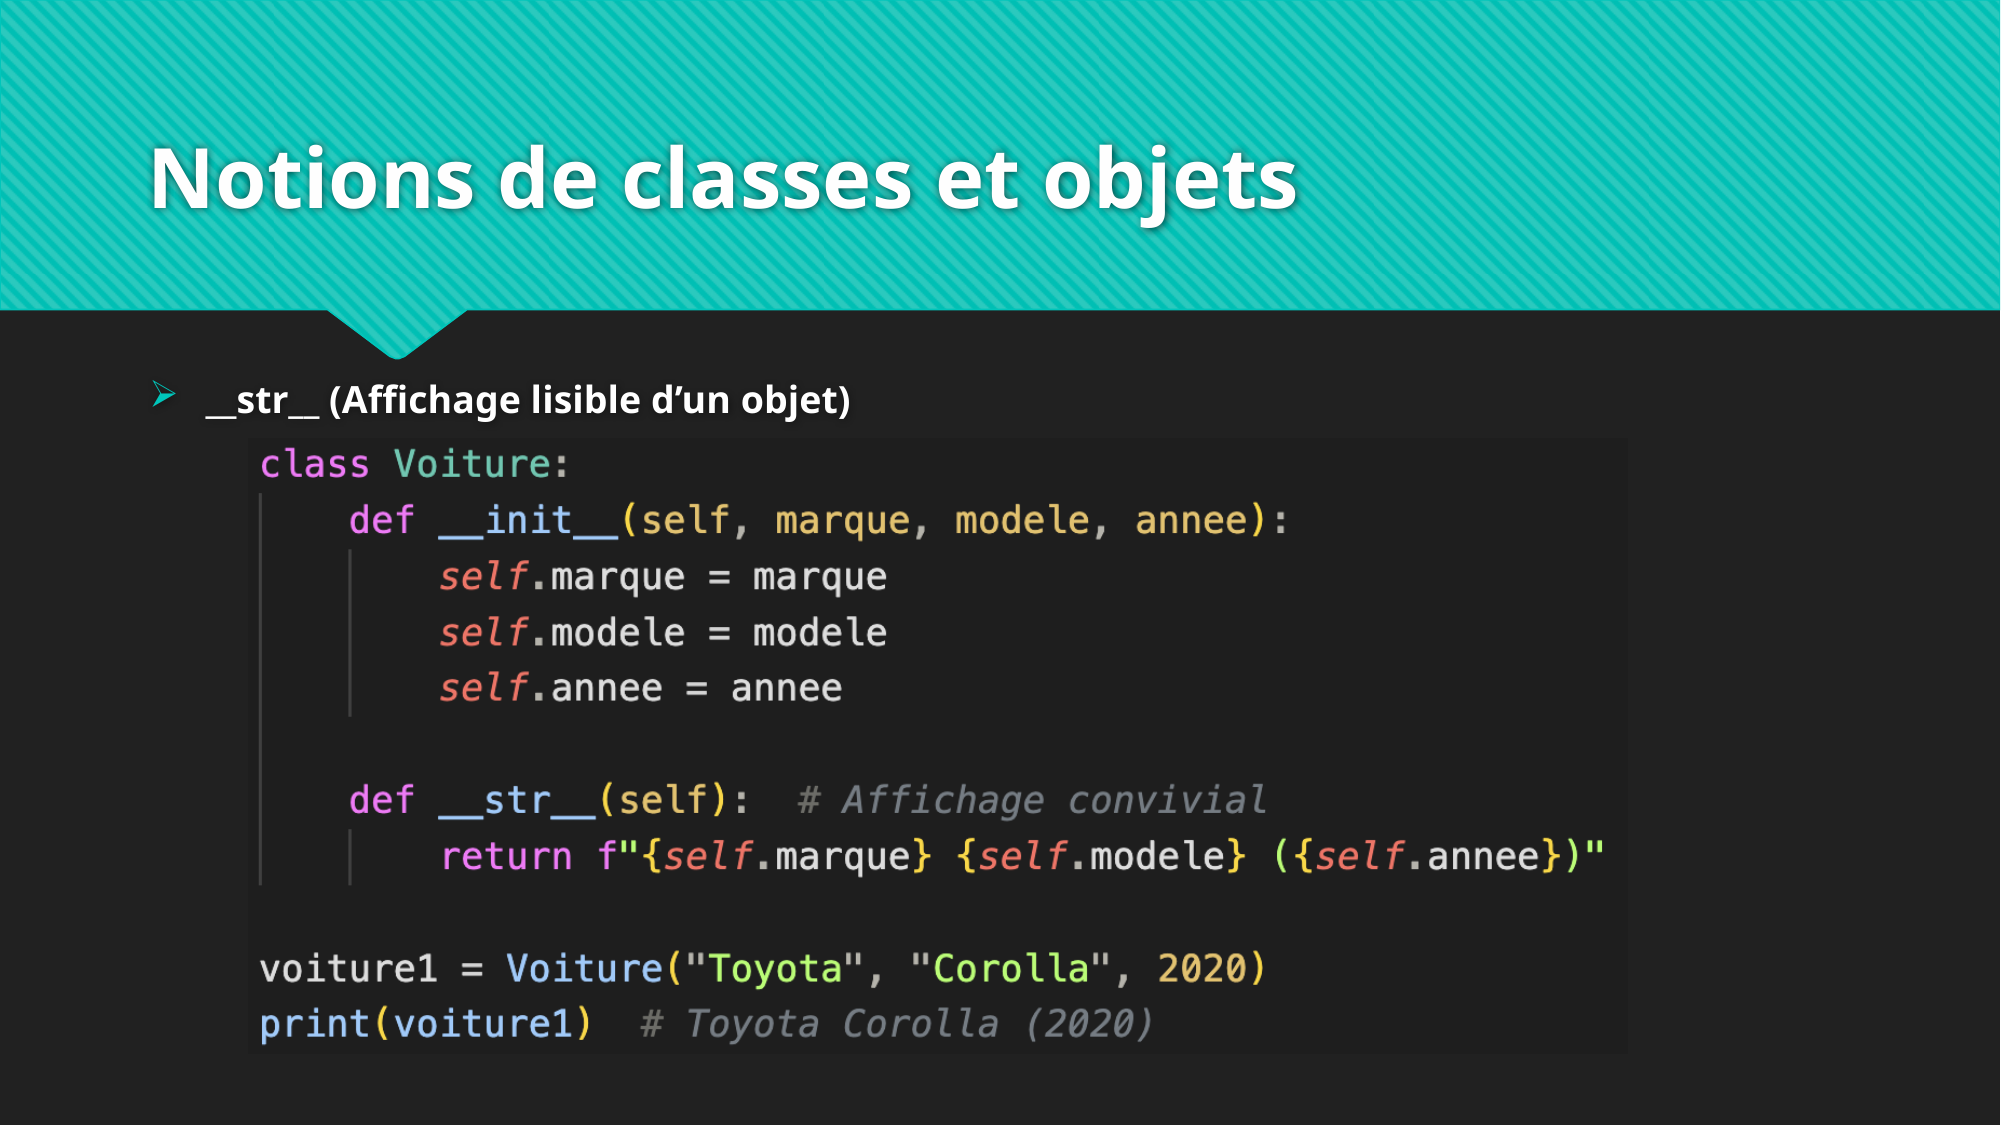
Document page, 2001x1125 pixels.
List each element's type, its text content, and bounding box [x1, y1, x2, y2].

title Notions de classes et objets [132, 73, 1868, 233]
list __str__ (Affichage lisible d’un objet) [134, 364, 1820, 563]
picture [247, 438, 1628, 1054]
